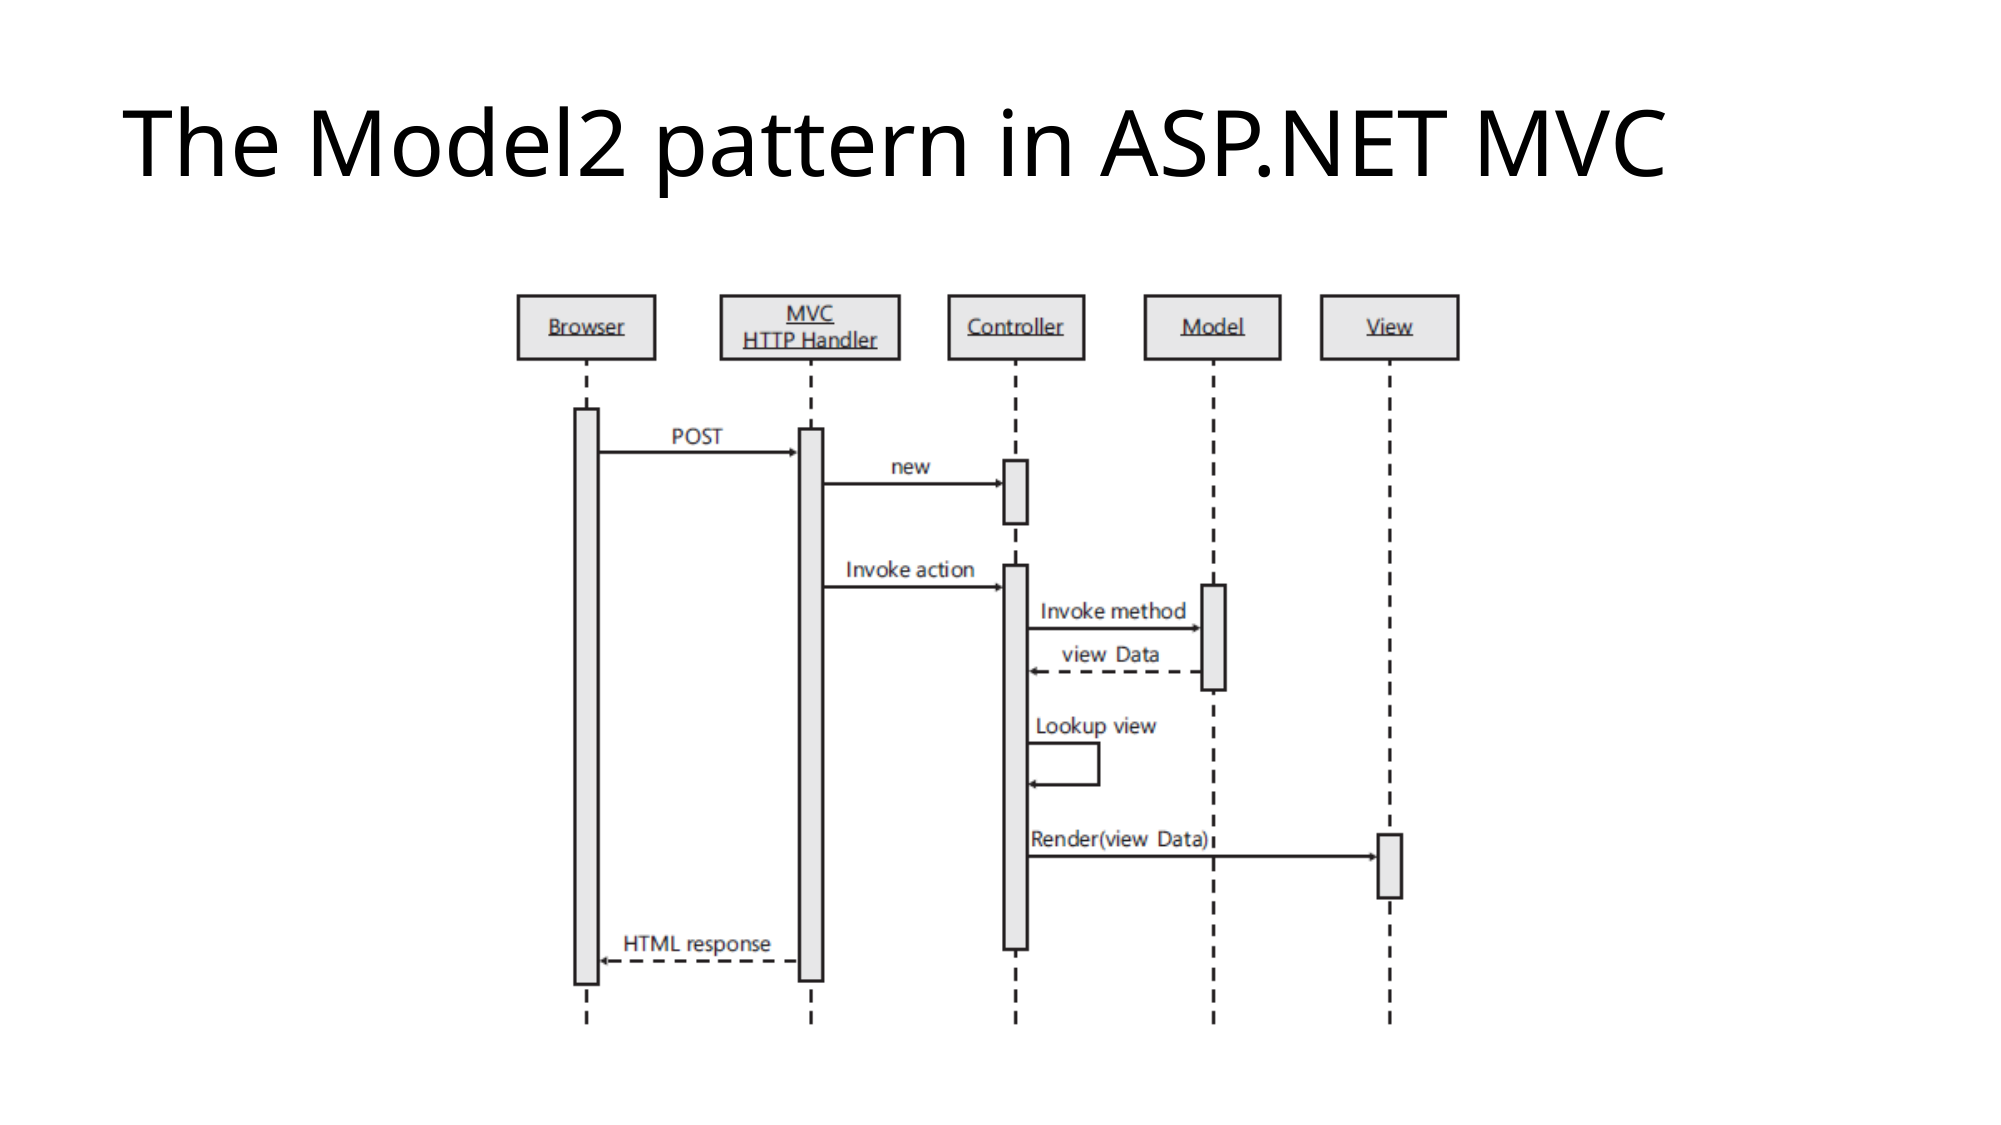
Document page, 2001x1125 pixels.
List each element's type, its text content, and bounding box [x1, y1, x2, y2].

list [487, 274, 1488, 1041]
title The Model2 pattern in ASP.NET MVC [107, 81, 1875, 213]
